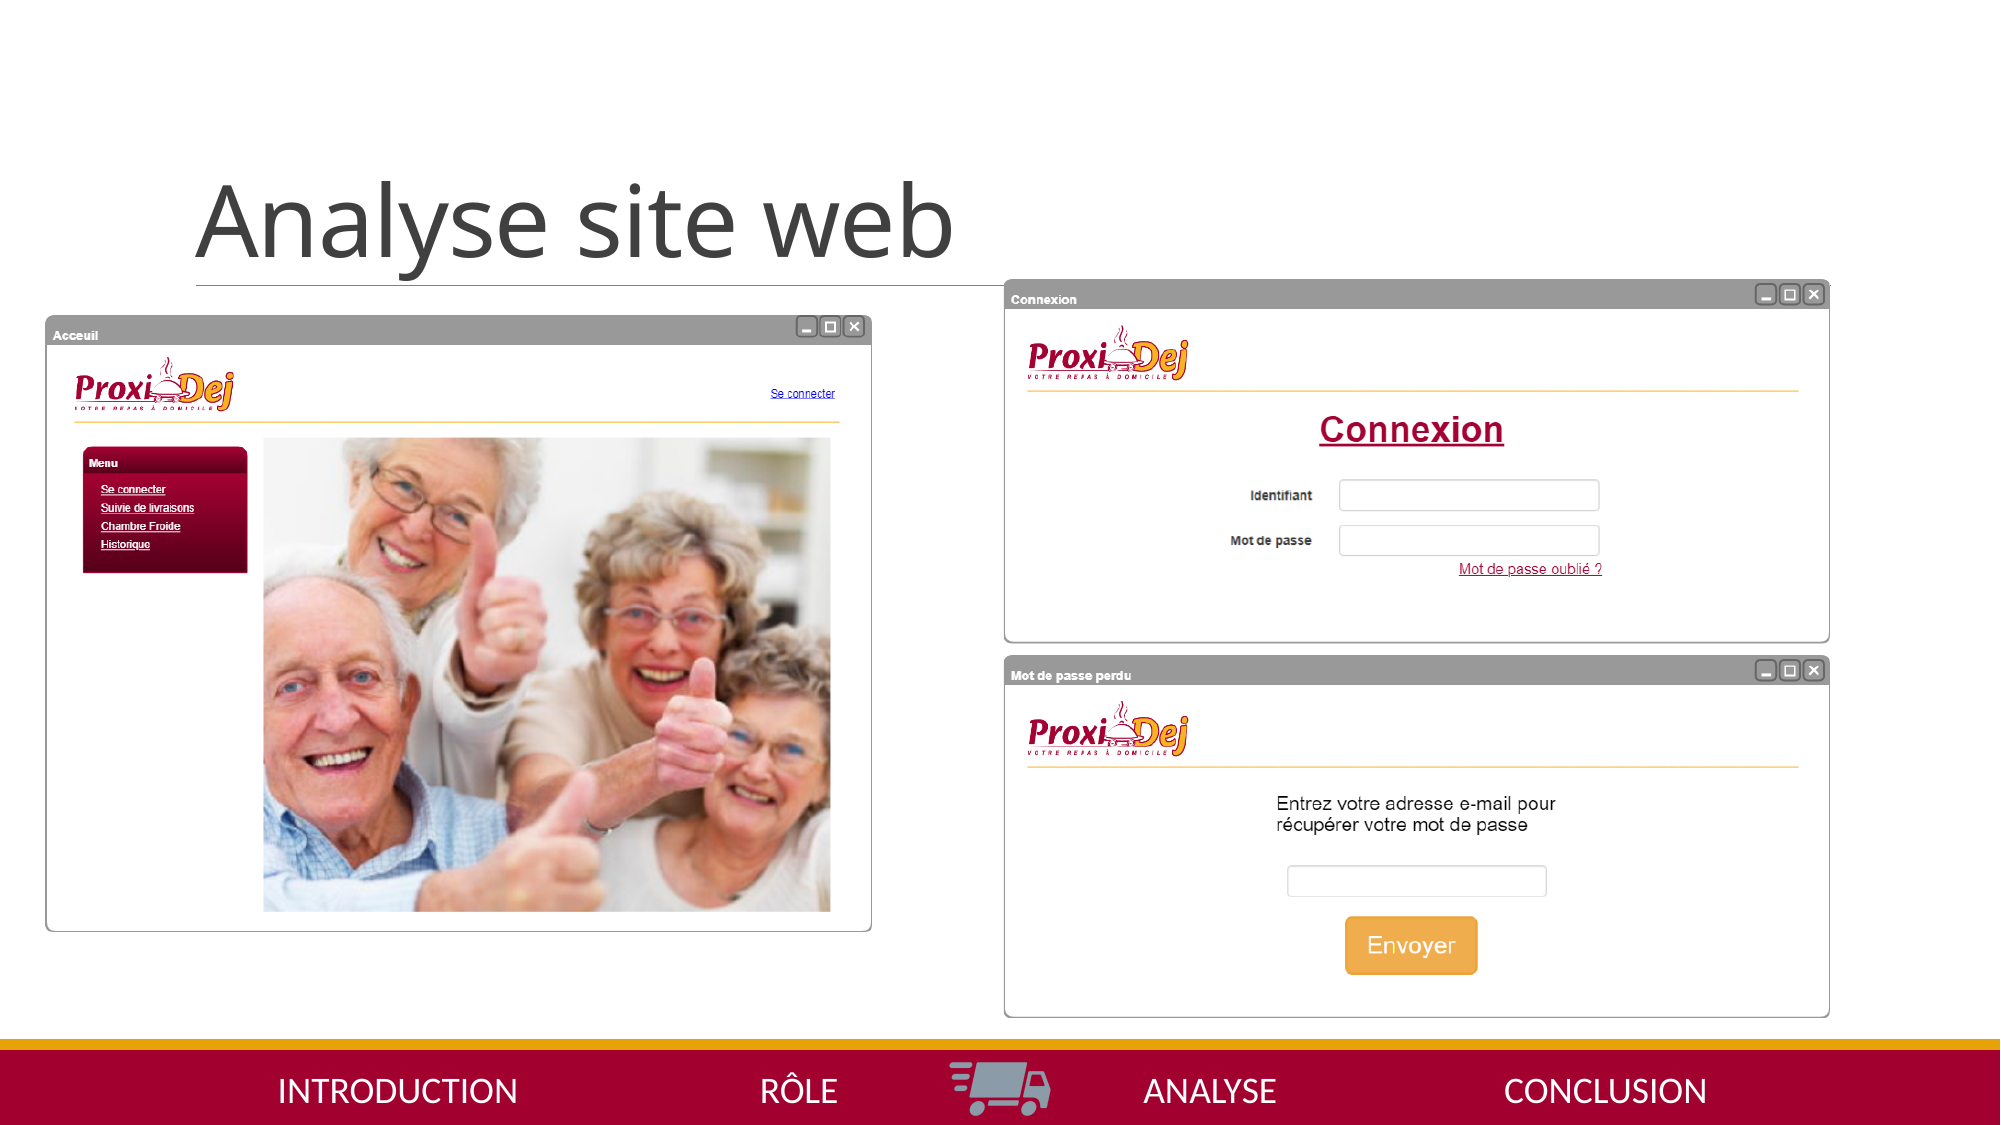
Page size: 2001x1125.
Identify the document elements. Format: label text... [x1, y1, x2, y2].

picture [44, 315, 872, 933]
title Analyse site web [180, 47, 1830, 285]
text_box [1059, 1057, 1735, 1120]
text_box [262, 1057, 946, 1120]
picture [948, 1037, 1052, 1125]
picture [1003, 279, 1831, 650]
picture [1003, 655, 1831, 1019]
